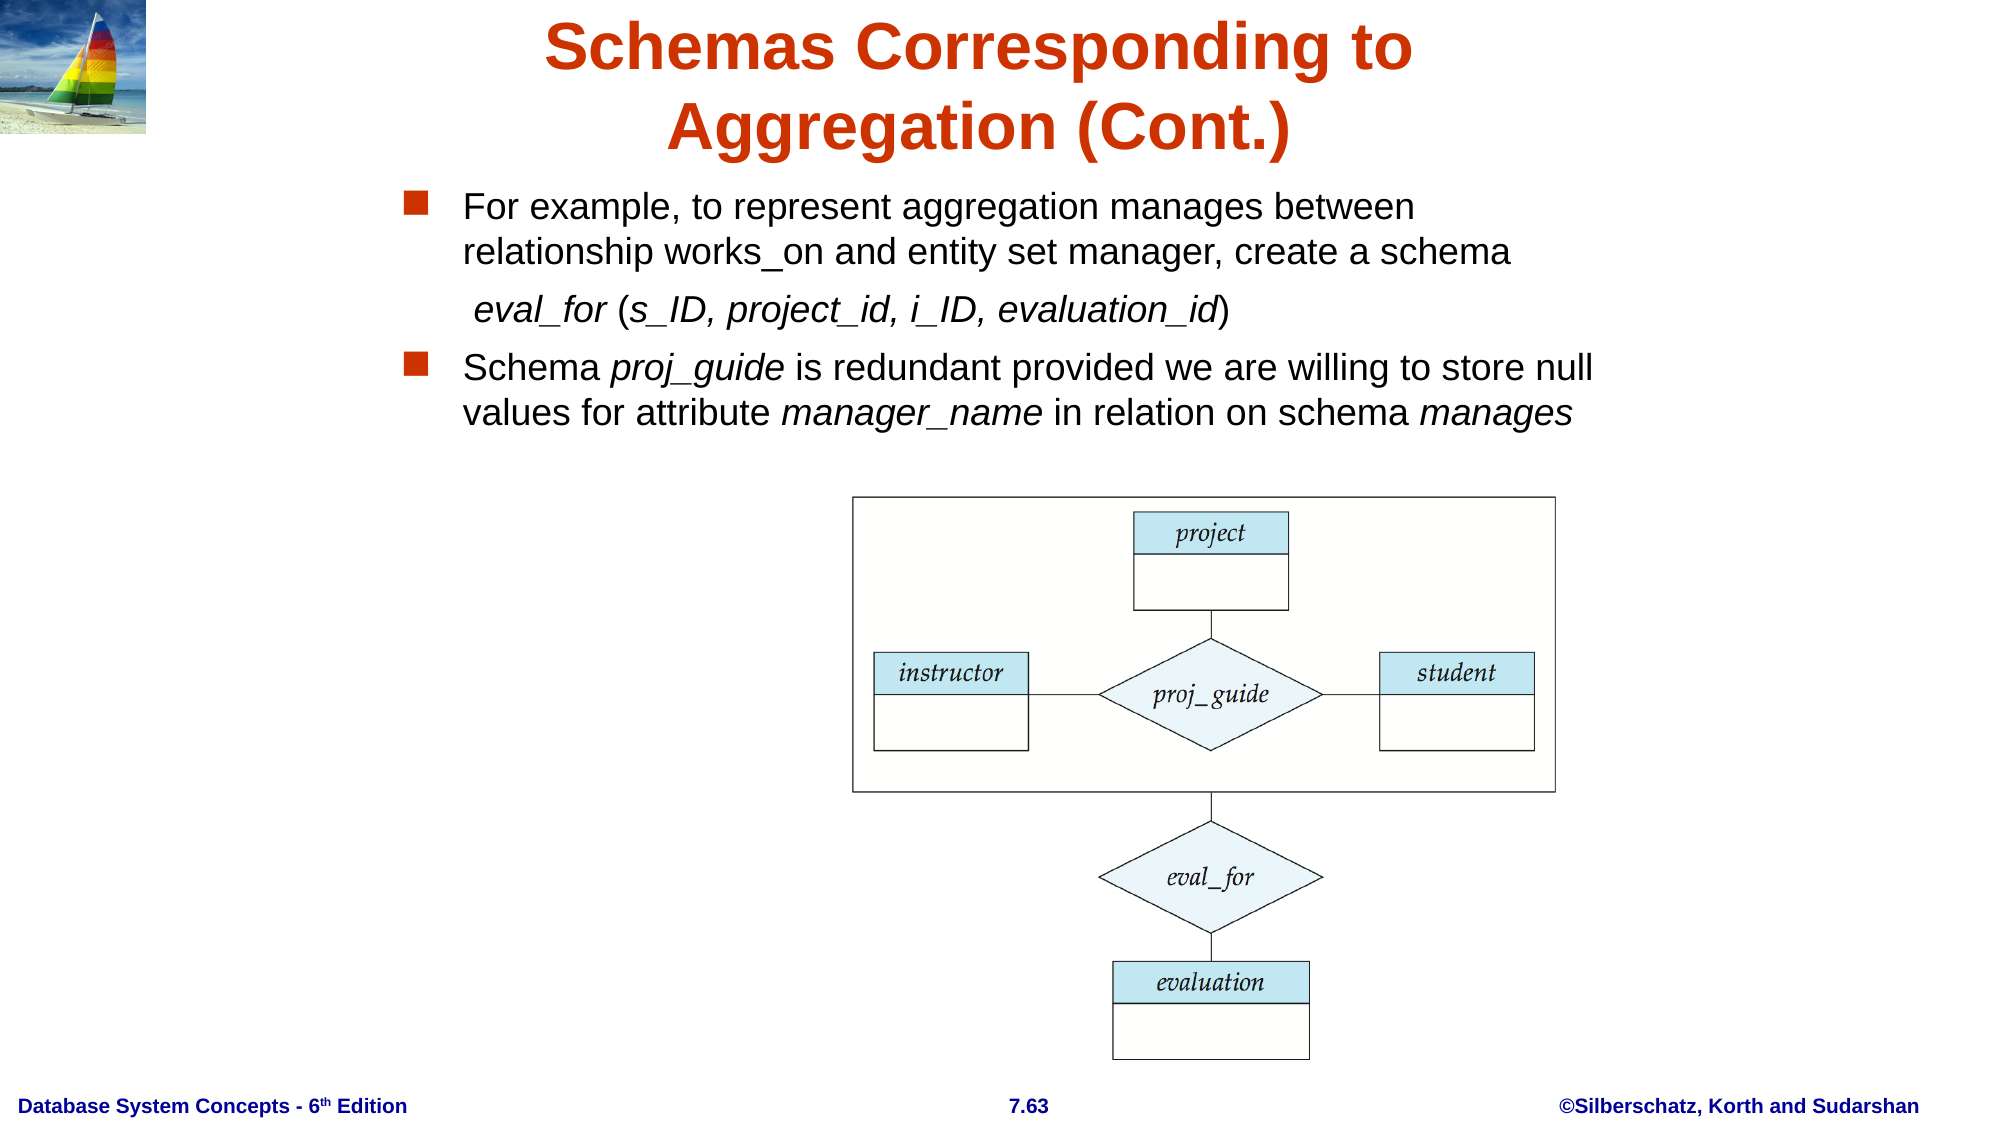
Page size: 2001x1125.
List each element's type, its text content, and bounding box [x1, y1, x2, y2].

title Schemas Corresponding to Aggregation (Cont.) [373, 95, 1585, 171]
picture [852, 495, 1556, 1060]
text_box For example, to represent aggregation manages between relationship works_on and entity set manager, create a schema eval_for (s_ID, project_id, i_ID, evaluation_id) Schema proj_guide is redundant provided we are willing to store null values for attribute manager_name in relation on schema manages [391, 174, 1630, 474]
picture [0, 0, 146, 134]
